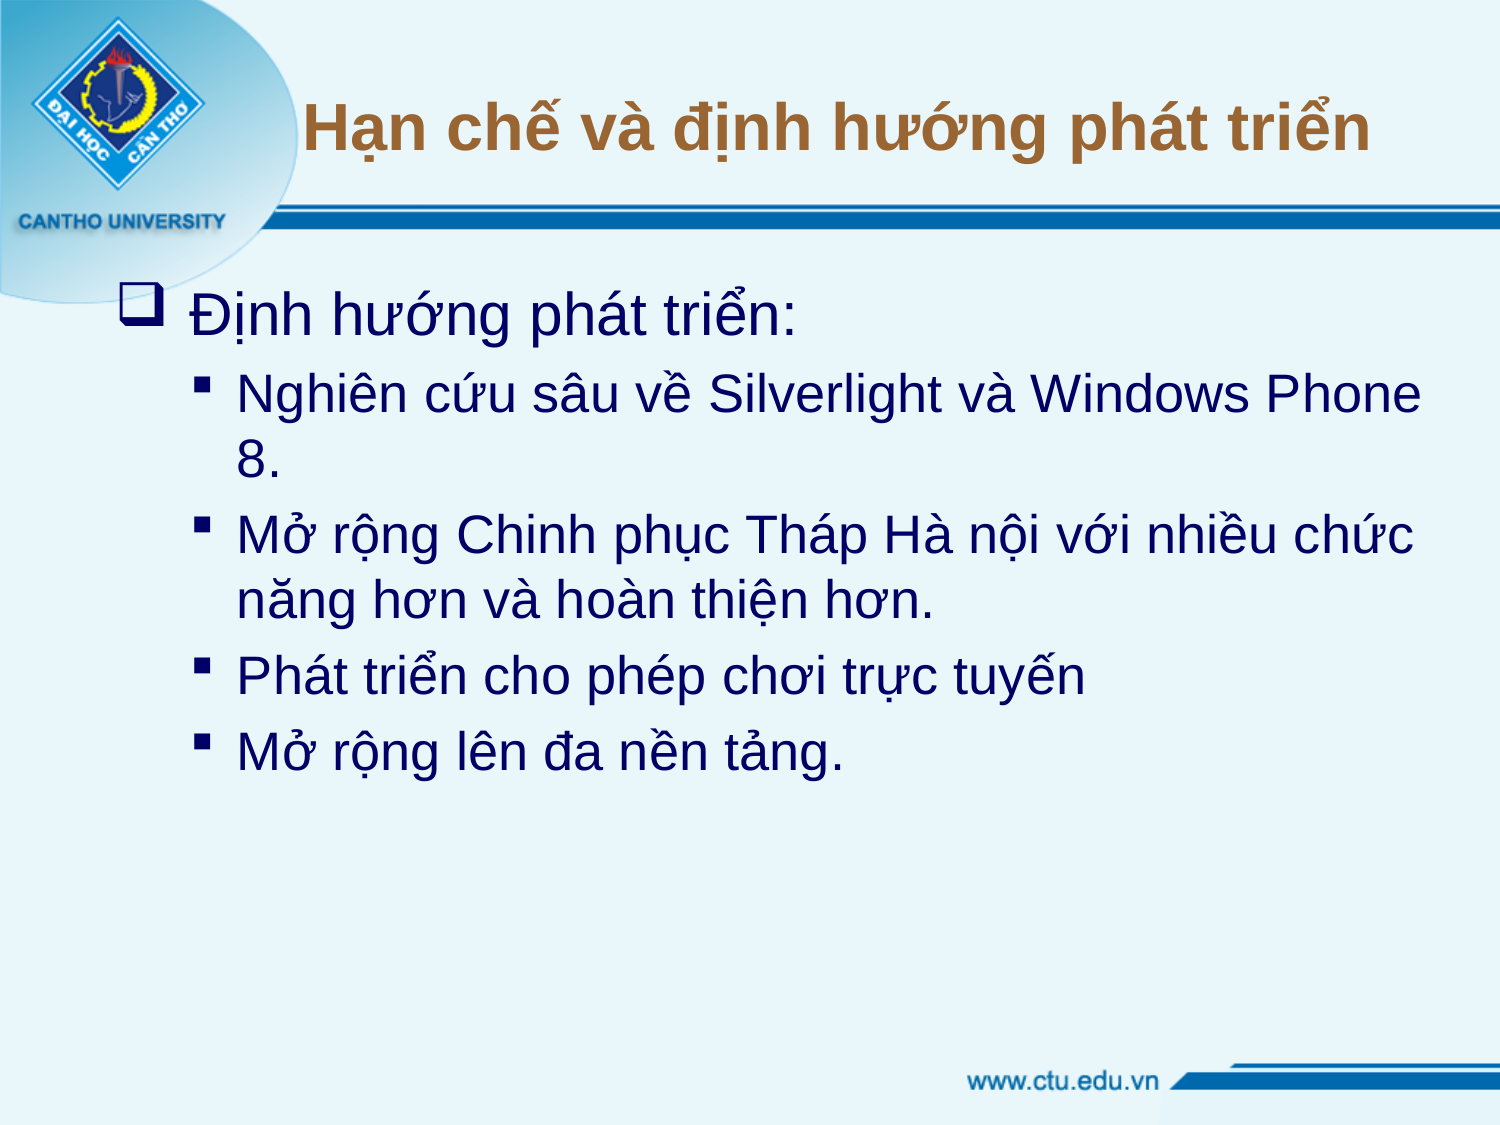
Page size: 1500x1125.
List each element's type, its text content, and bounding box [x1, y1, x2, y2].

list Định hướng phát triển: Nghiên cứu sâu về Silverlight và Windows Phone 8. Mở rộng Chinh phục Tháp Hà nội với nhiều chức năng hơn và hoàn thiện hơn. Phát triển cho phép chơi trực tuyến Mở rộng lên đa nền tảng. [99, 267, 1450, 1038]
title Hạn chế và định hướng phát triển [287, 46, 1488, 202]
picture [0, 0, 1500, 1125]
